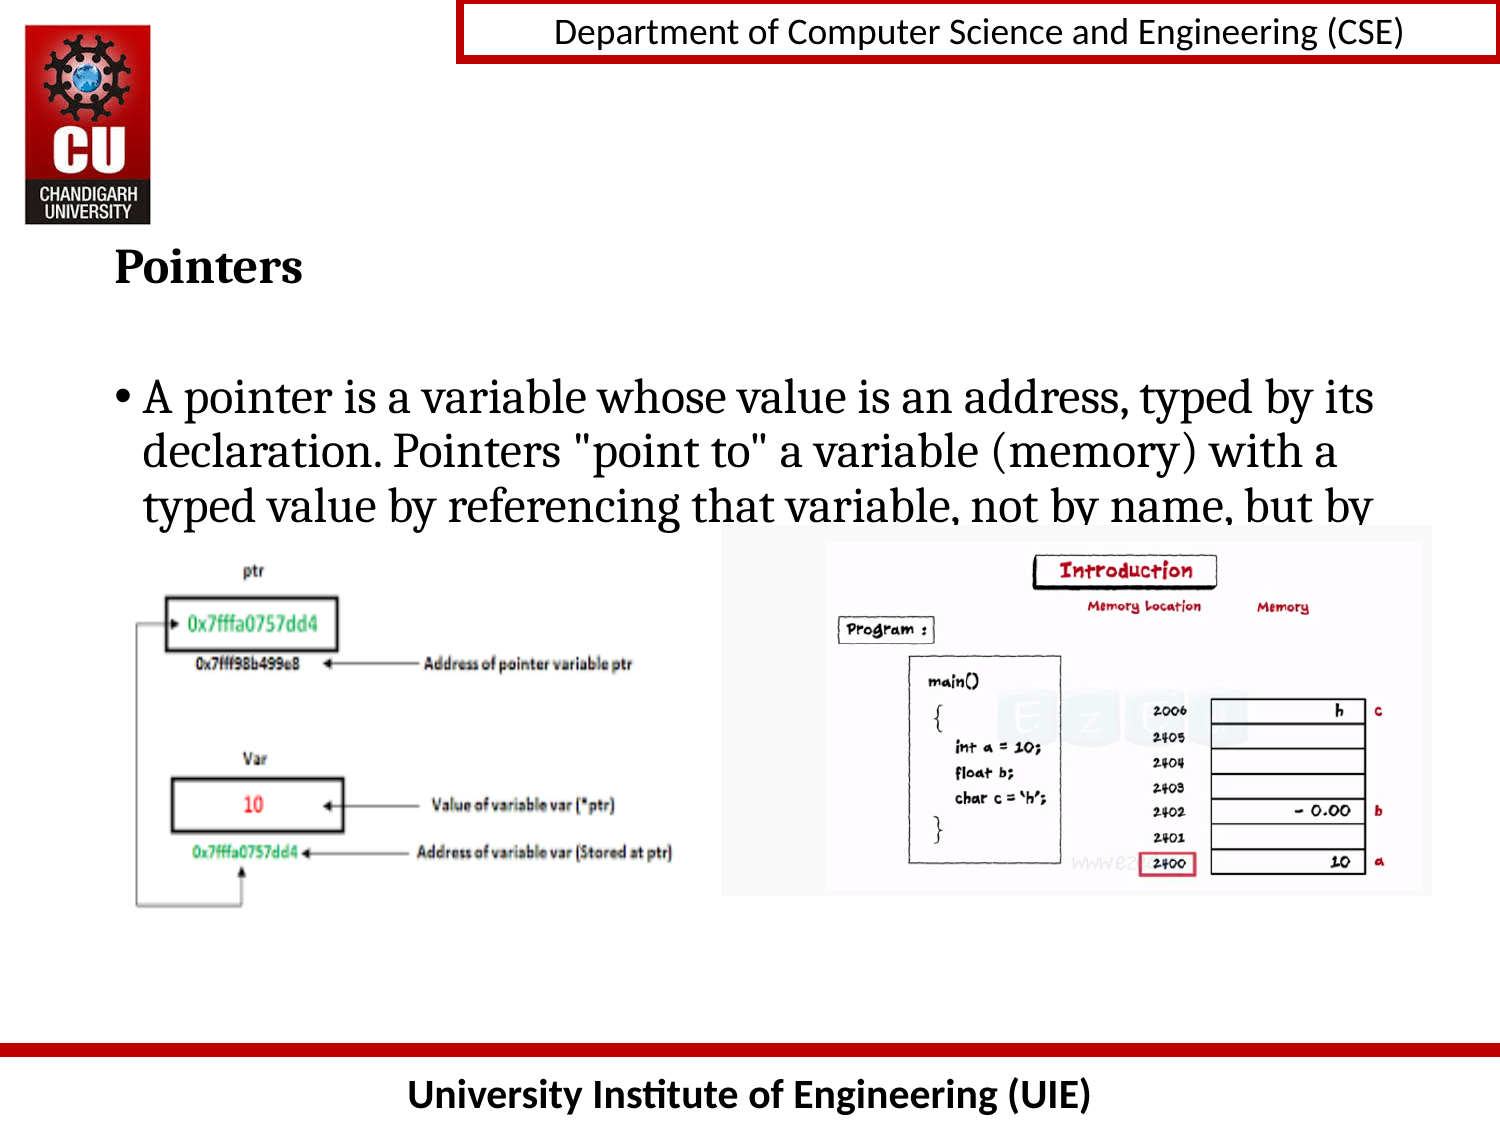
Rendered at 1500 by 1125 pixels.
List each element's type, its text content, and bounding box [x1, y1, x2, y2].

slide_number [1412, 1042, 1500, 1103]
picture [75, 540, 703, 937]
title Pointers [103, 185, 1397, 349]
list A pointer is a variable whose value is an address, typed by its declaration. Pointers "point to" a variable (memory) with a typed value by referencing that variable, not by name, but by address. [103, 365, 1397, 901]
picture [24, 24, 151, 225]
picture [720, 525, 1432, 896]
